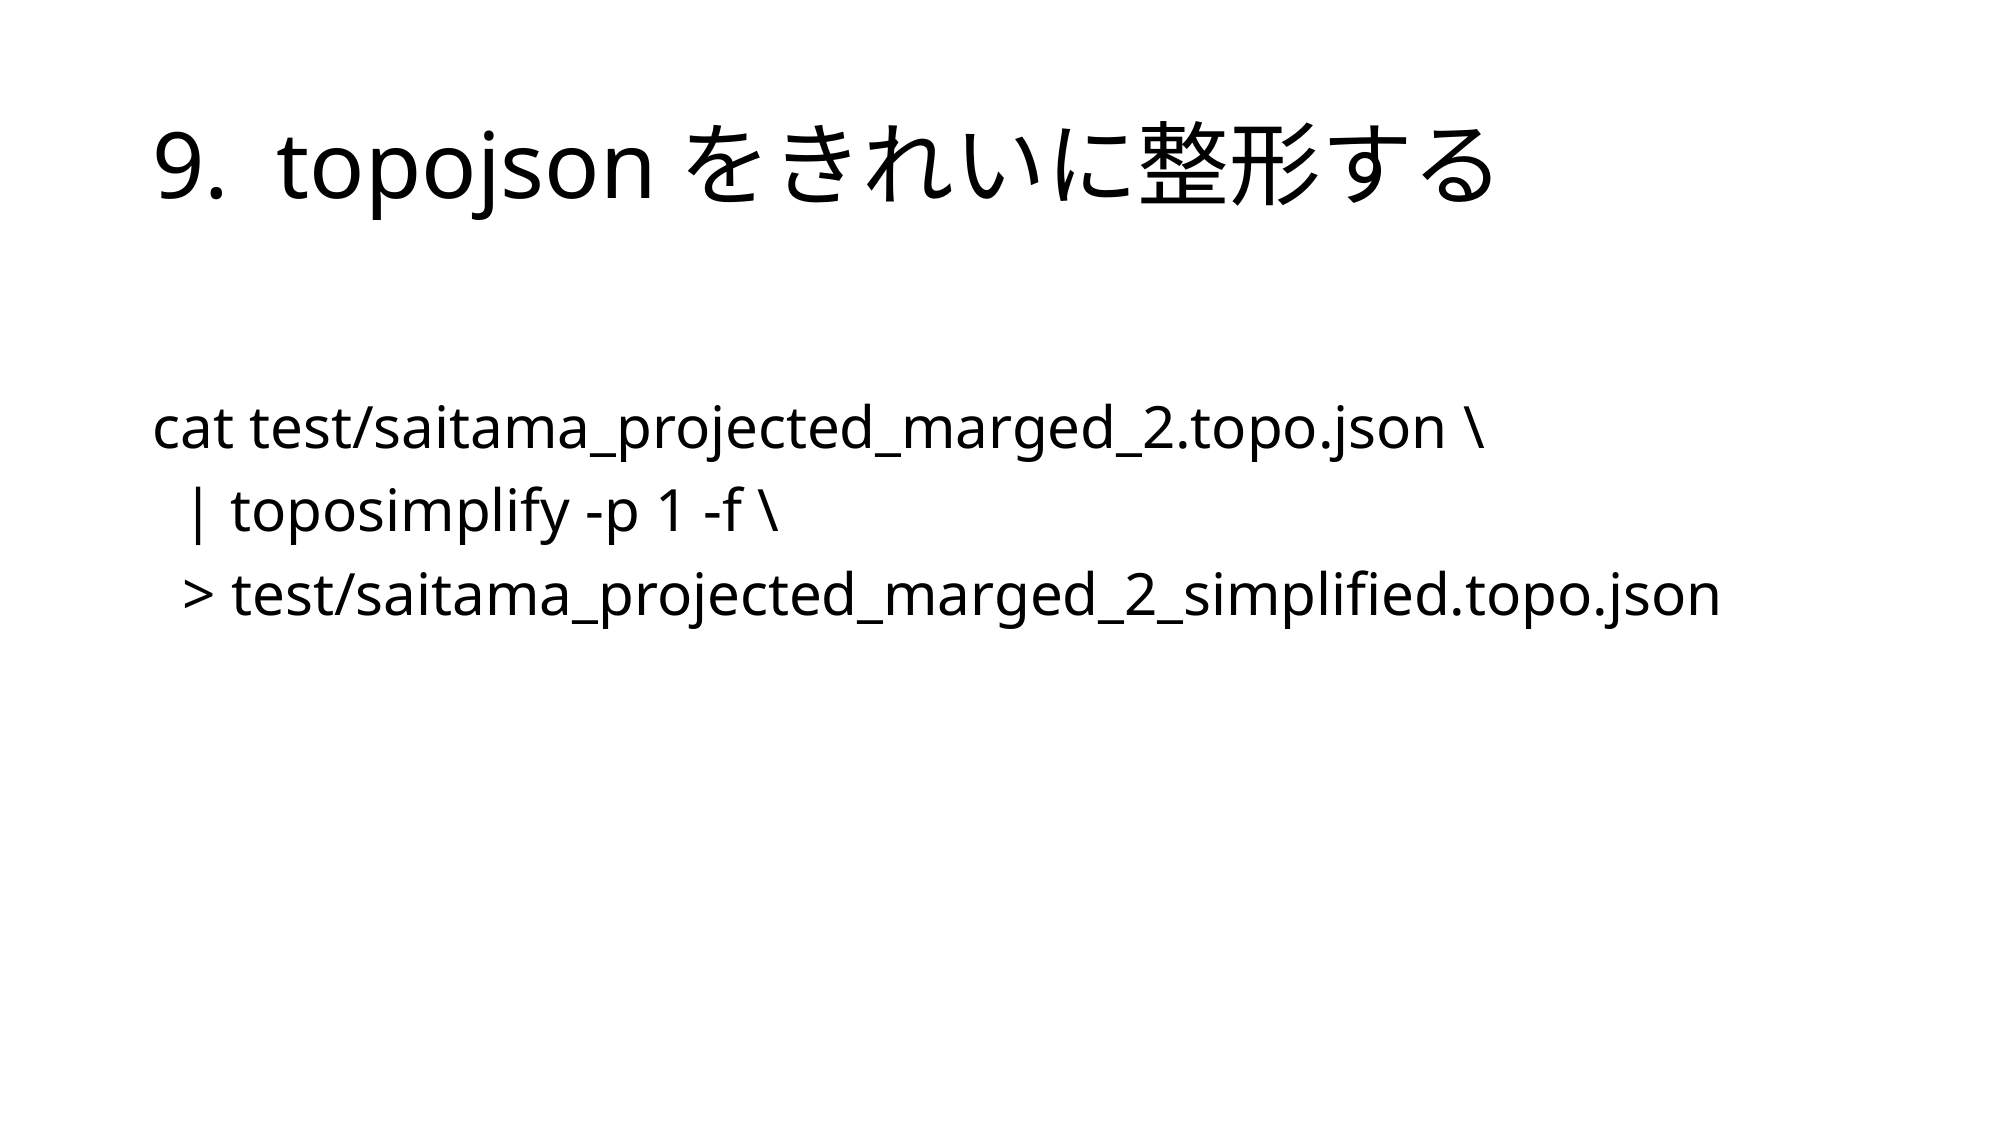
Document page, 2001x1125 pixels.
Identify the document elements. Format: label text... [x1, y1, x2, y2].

list cat test/saitama_projected_marged_2.topo.json \ | toposimplify -p 1 -f \ > test/saitama_projected_marged_2_simplified.topo.json [137, 299, 1863, 1014]
title 9. topojsonをきれいに整形する [137, 59, 1863, 278]
